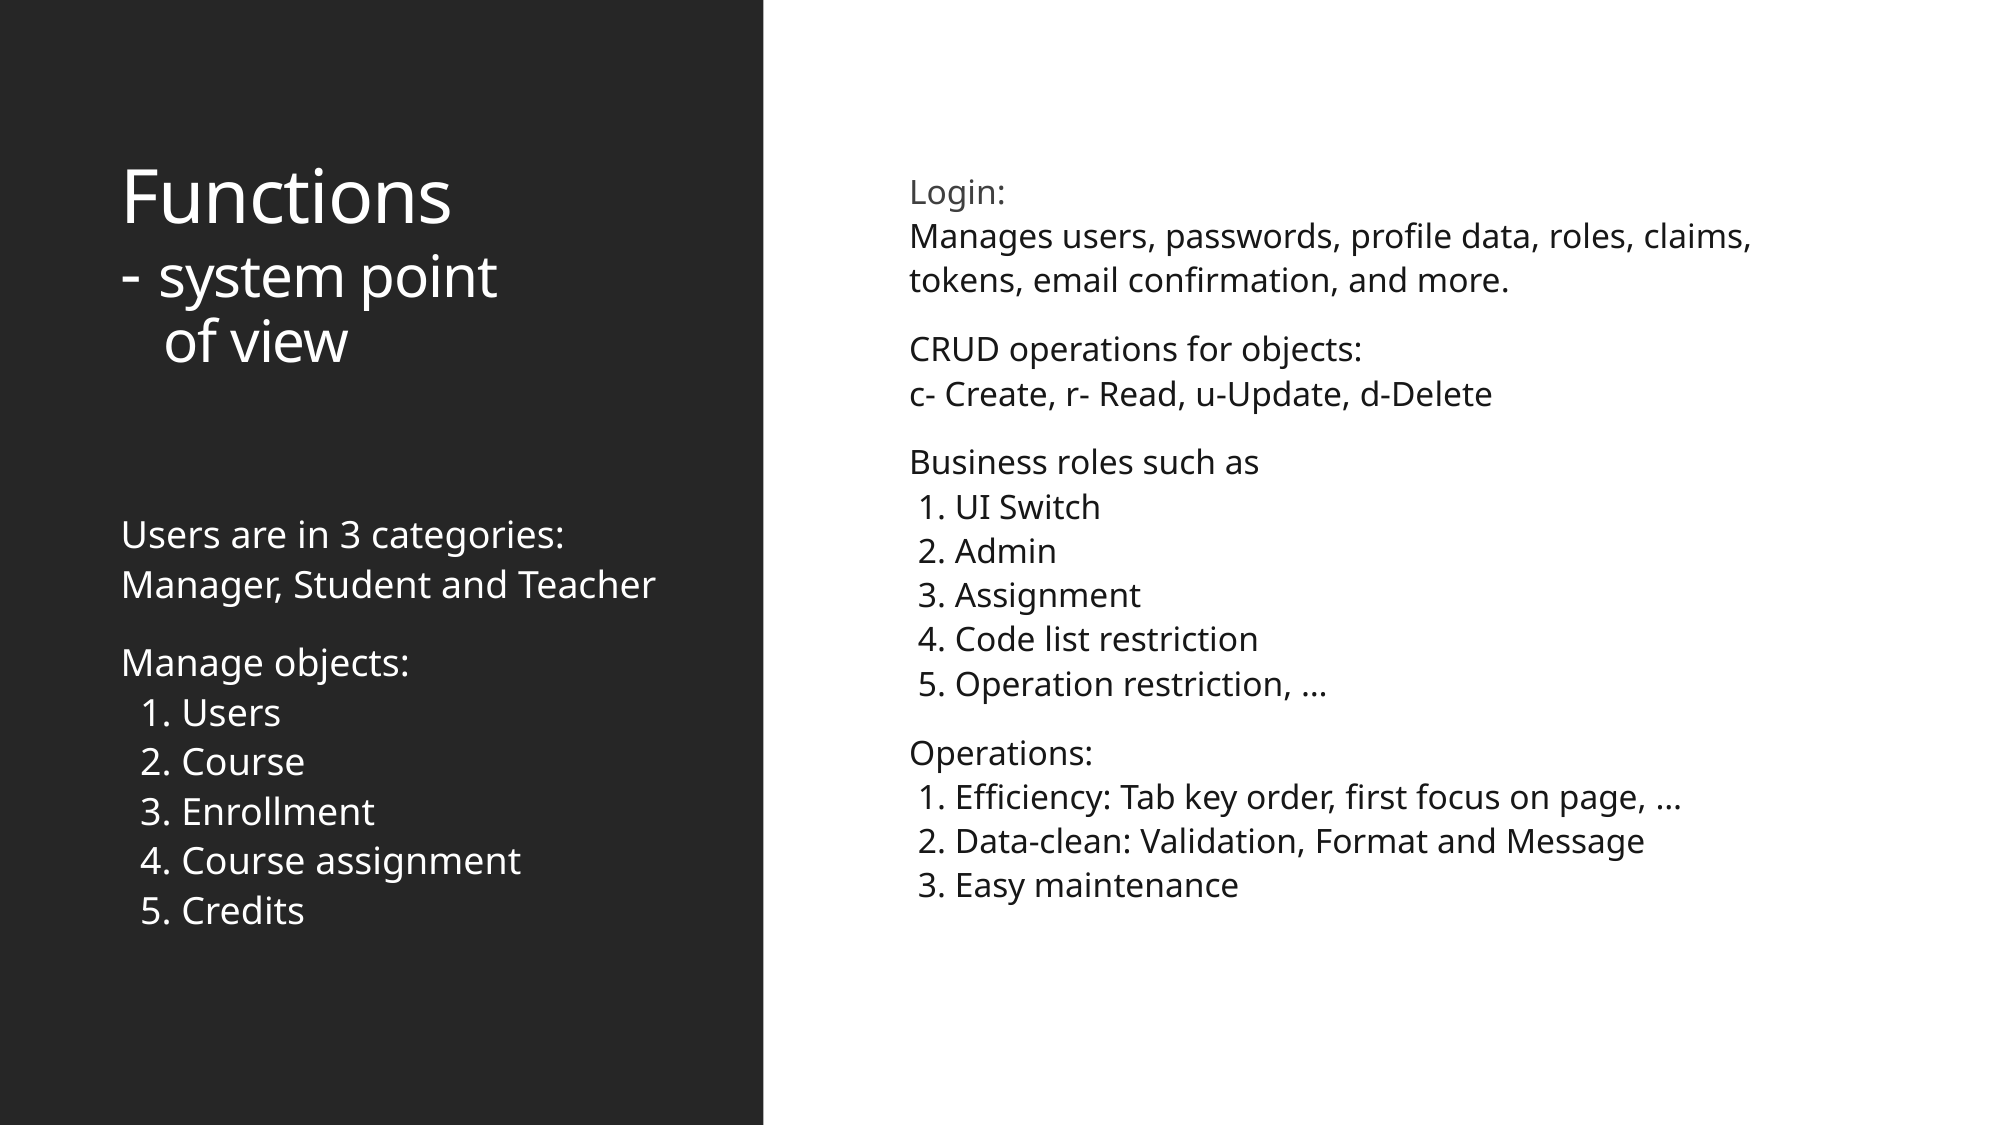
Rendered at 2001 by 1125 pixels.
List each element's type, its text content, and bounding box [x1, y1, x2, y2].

title Functions - system point of view [105, 128, 683, 473]
list Users are in 3 categories: Manager, Student and Teacher Manage objects: 1. Users 2. Course 3. Enrollment 4. Course assignment 5. Credits [105, 499, 683, 1002]
list Login: Manages users, passwords, profile data, roles, claims, tokens, email confirmation, and more. CRUD operations for objects: c- Create, r- Read, u-Update, d-Delete Business roles such as 1. UI Switch 2. Admin 3. Assignment 4. Code list restriction 5. Operation restriction, … Operations: 1. Efficiency: Tab key order, first focus on page, … 2. Data-clean: Validation, Format and Message 3. Easy maintenance [895, 159, 1868, 1028]
